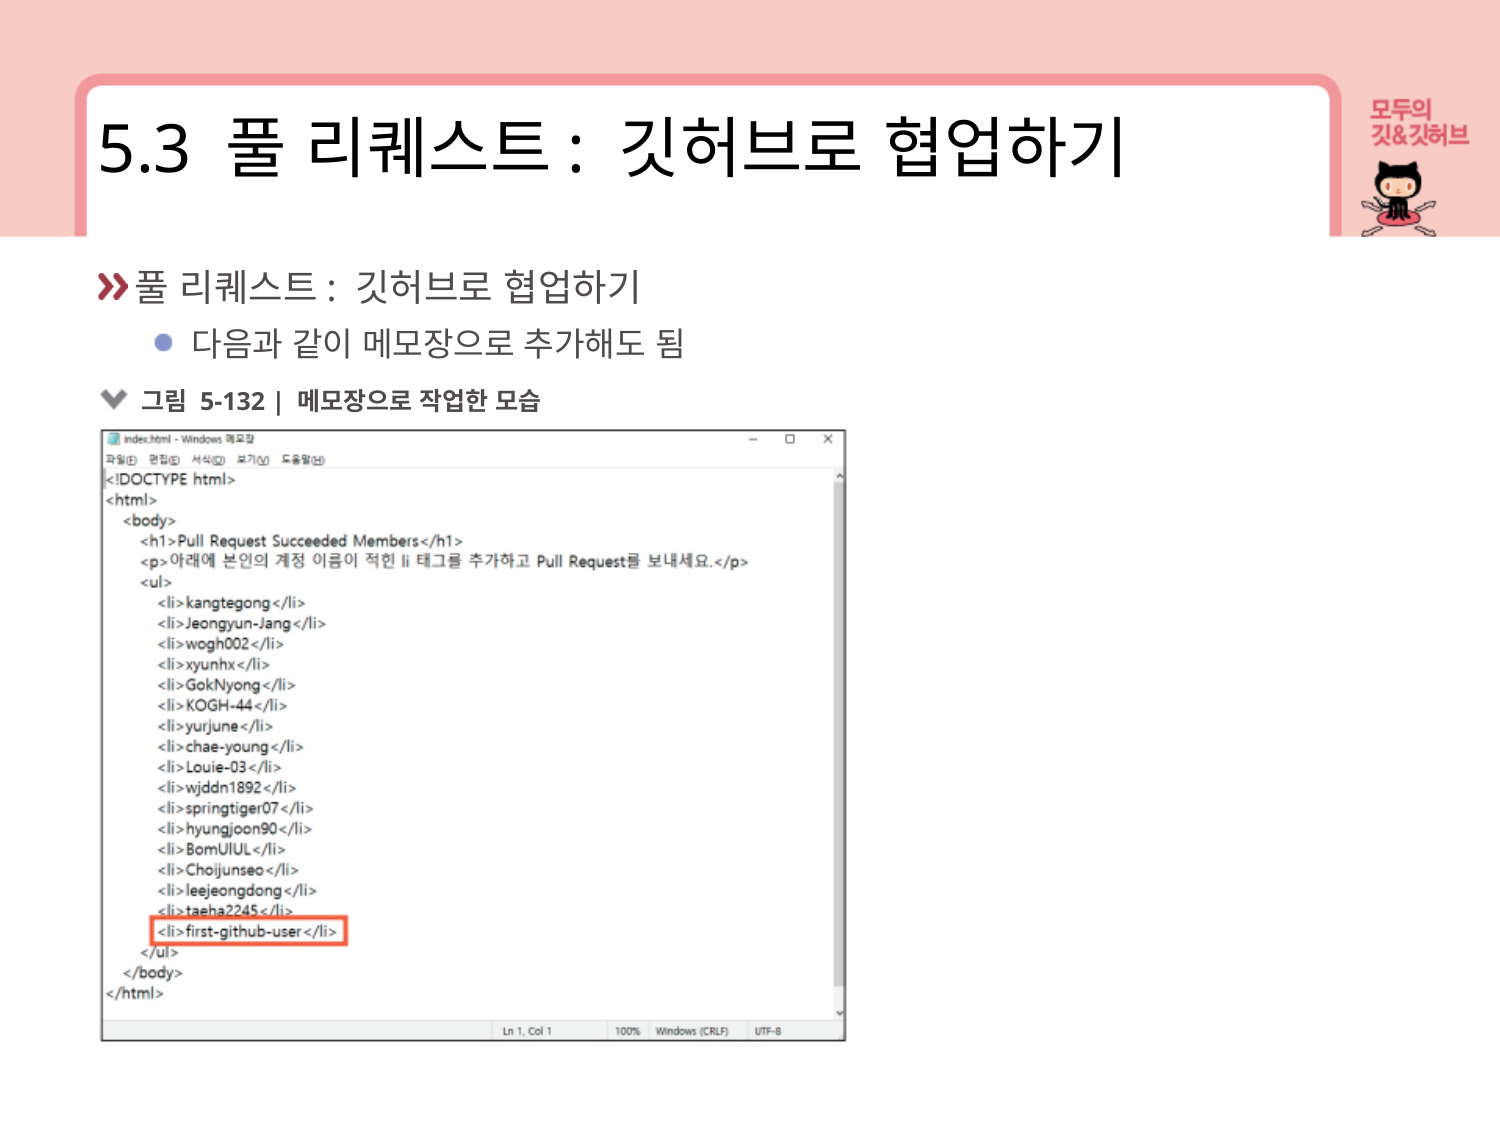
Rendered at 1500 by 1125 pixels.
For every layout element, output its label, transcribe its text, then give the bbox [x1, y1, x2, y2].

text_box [97, 374, 1374, 421]
text_box 5.3 풀 리퀘스트: 깃허브로 협업하기 [82, 61, 1413, 193]
picture [0, 0, 1500, 1125]
text_box 풀 리퀘스트: 깃허브로 협업하기 다음과 같이 메모장으로 추가해도 됨 [82, 252, 1413, 1067]
